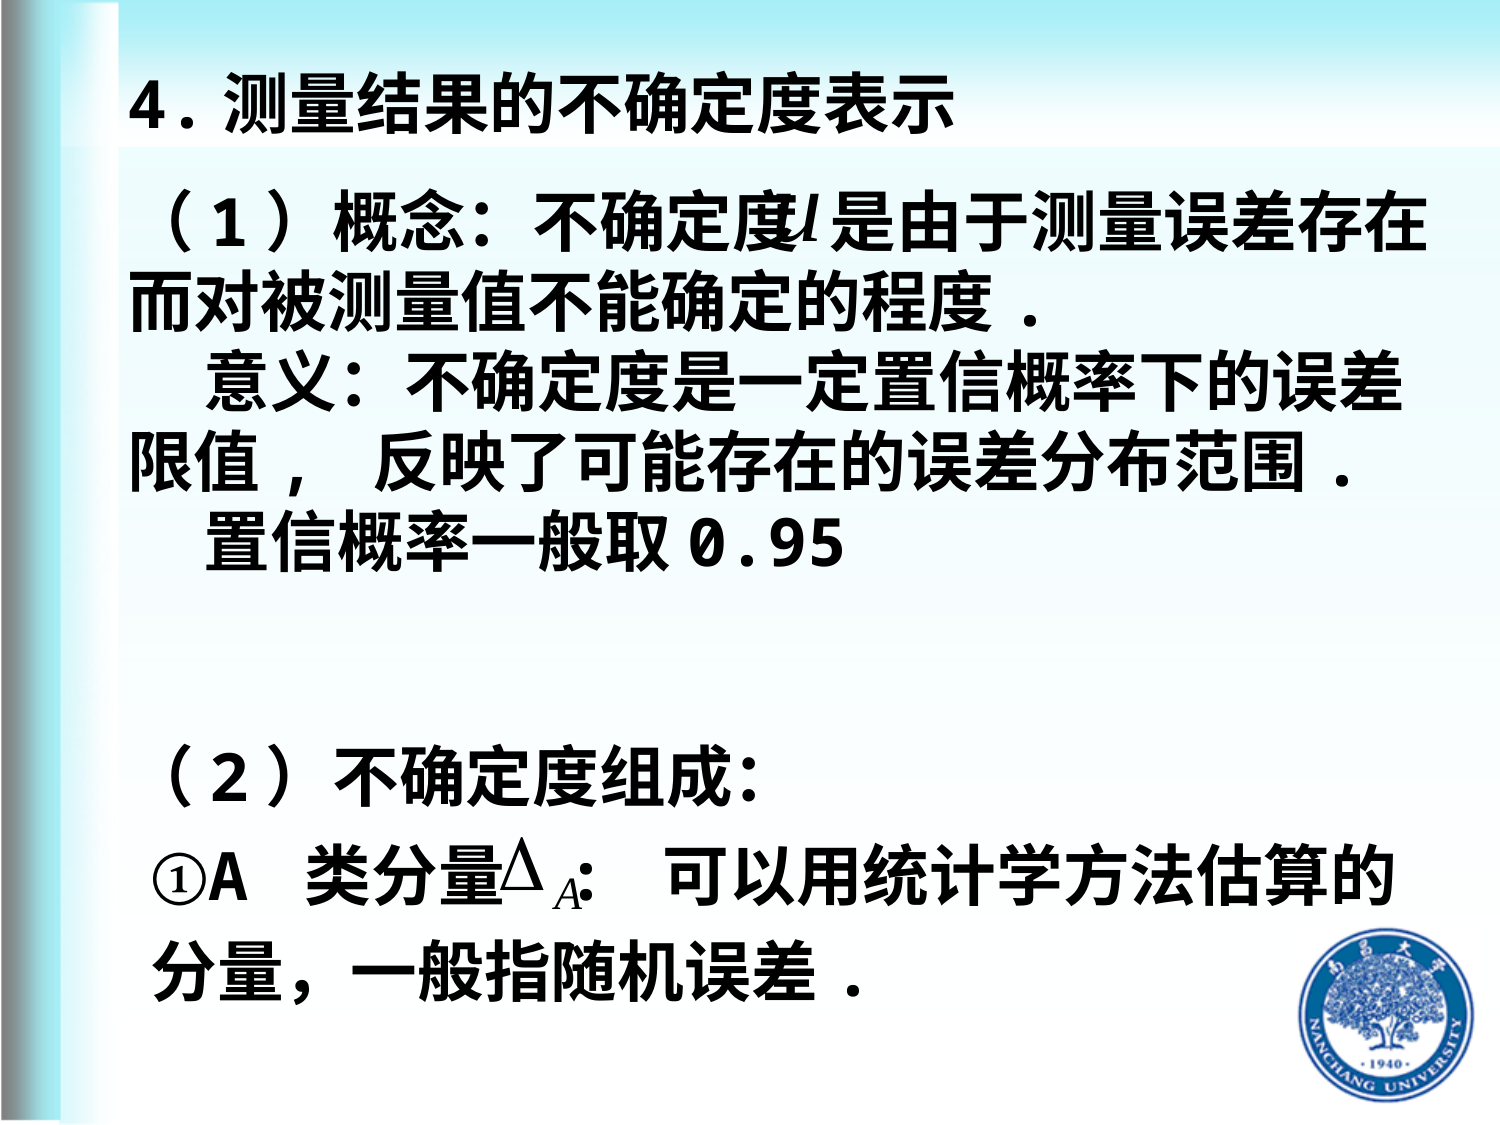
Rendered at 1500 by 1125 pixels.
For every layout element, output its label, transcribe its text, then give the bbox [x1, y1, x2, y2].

picture [0, 0, 1500, 1125]
text_box （2）不确定度组成： [112, 727, 1471, 822]
text_box 4.测量结果的不确定度表示 [112, 54, 1500, 150]
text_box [112, 172, 1471, 588]
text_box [135, 810, 1453, 1018]
